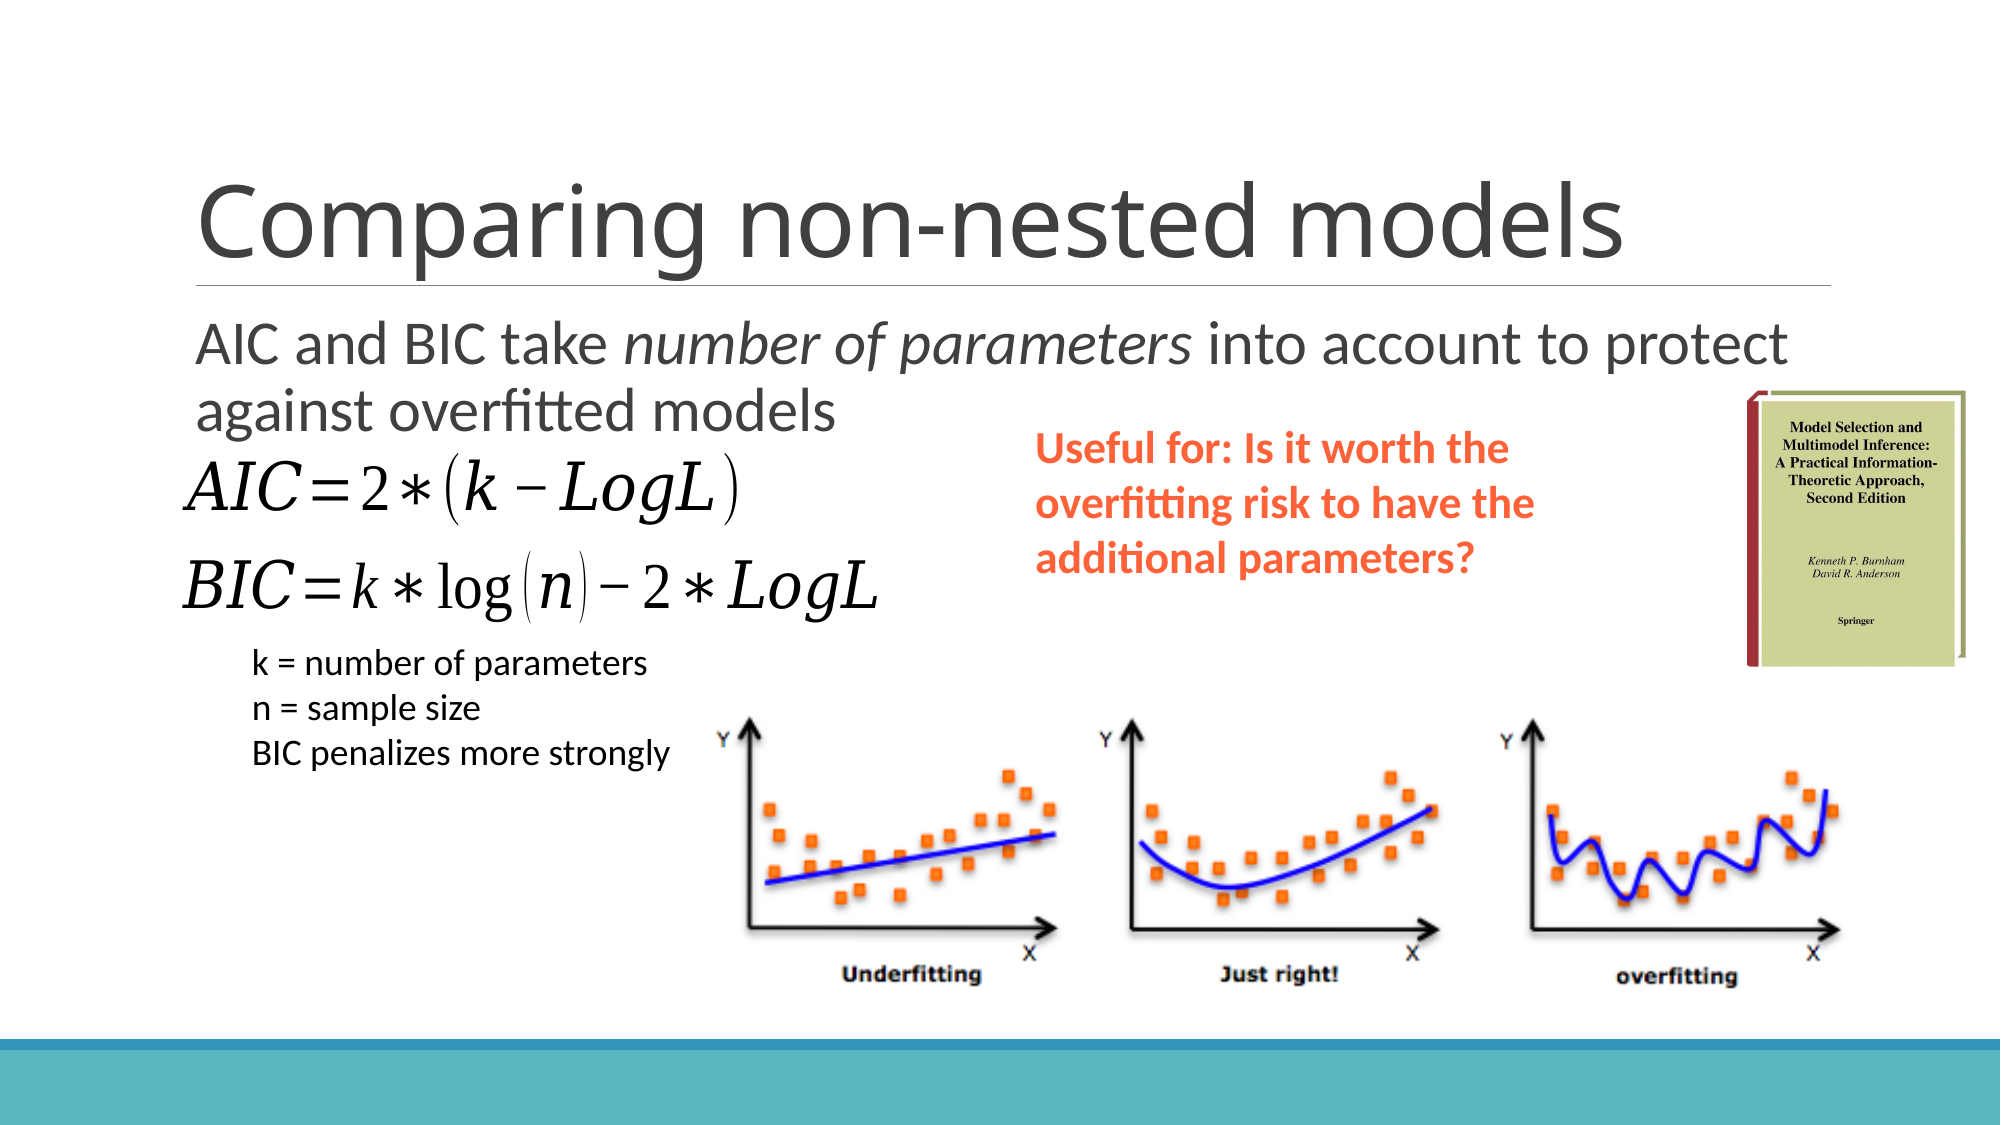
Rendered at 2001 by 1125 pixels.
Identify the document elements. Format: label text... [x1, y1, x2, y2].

picture [1746, 390, 1967, 668]
list AIC and BIC take number of parameters into account to protect against overfitted models [180, 302, 1830, 963]
text_box k = number of parameters n = sample size BIC penalizes more strongly [237, 630, 825, 780]
title Comparing non-nested models [180, 47, 1830, 285]
picture [706, 706, 1865, 999]
text_box Useful for: Is it worth the overfitting risk to have the additional parameters? [1020, 410, 1551, 590]
